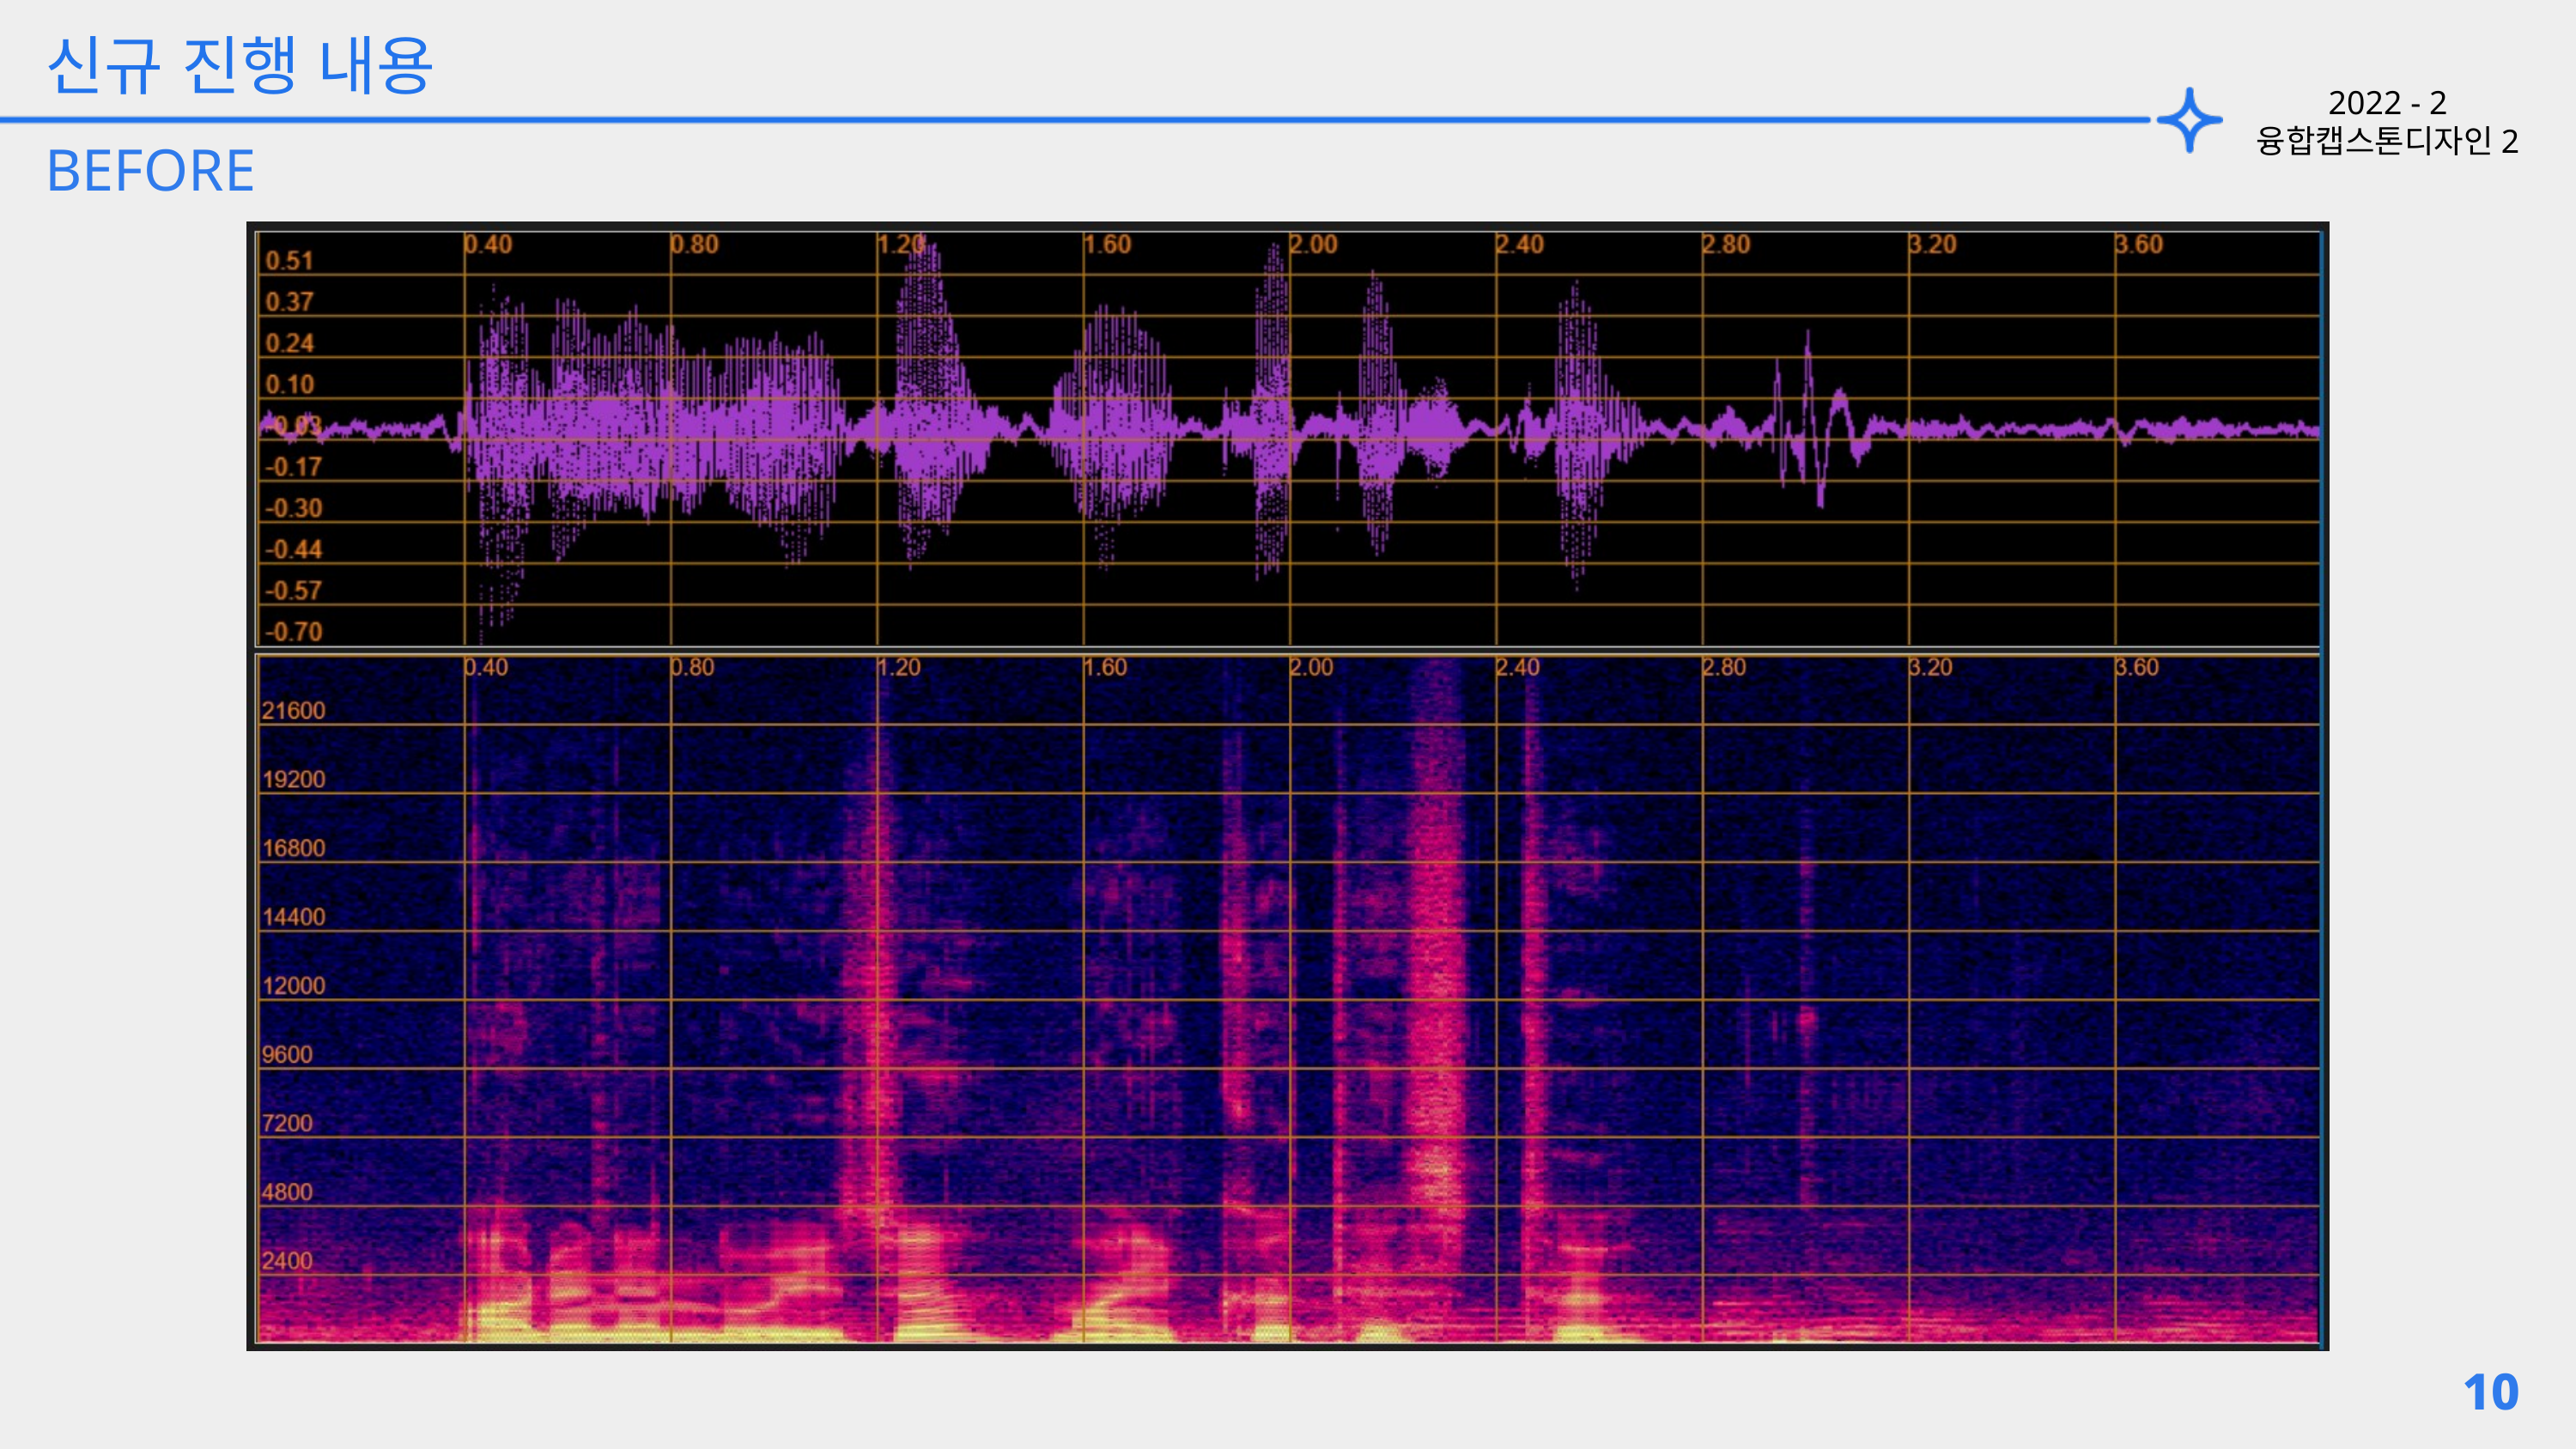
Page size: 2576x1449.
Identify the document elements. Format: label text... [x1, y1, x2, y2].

text_box 2022 - 2 융합캡스톤디자인2 [2232, 76, 2544, 167]
picture [246, 221, 2330, 1351]
text_box 신규 진행 내용 [32, 18, 1077, 85]
slide_number 10 [2233, 1367, 2533, 1420]
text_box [0, 87, 2223, 155]
text_box BEFORE [32, 163, 343, 209]
